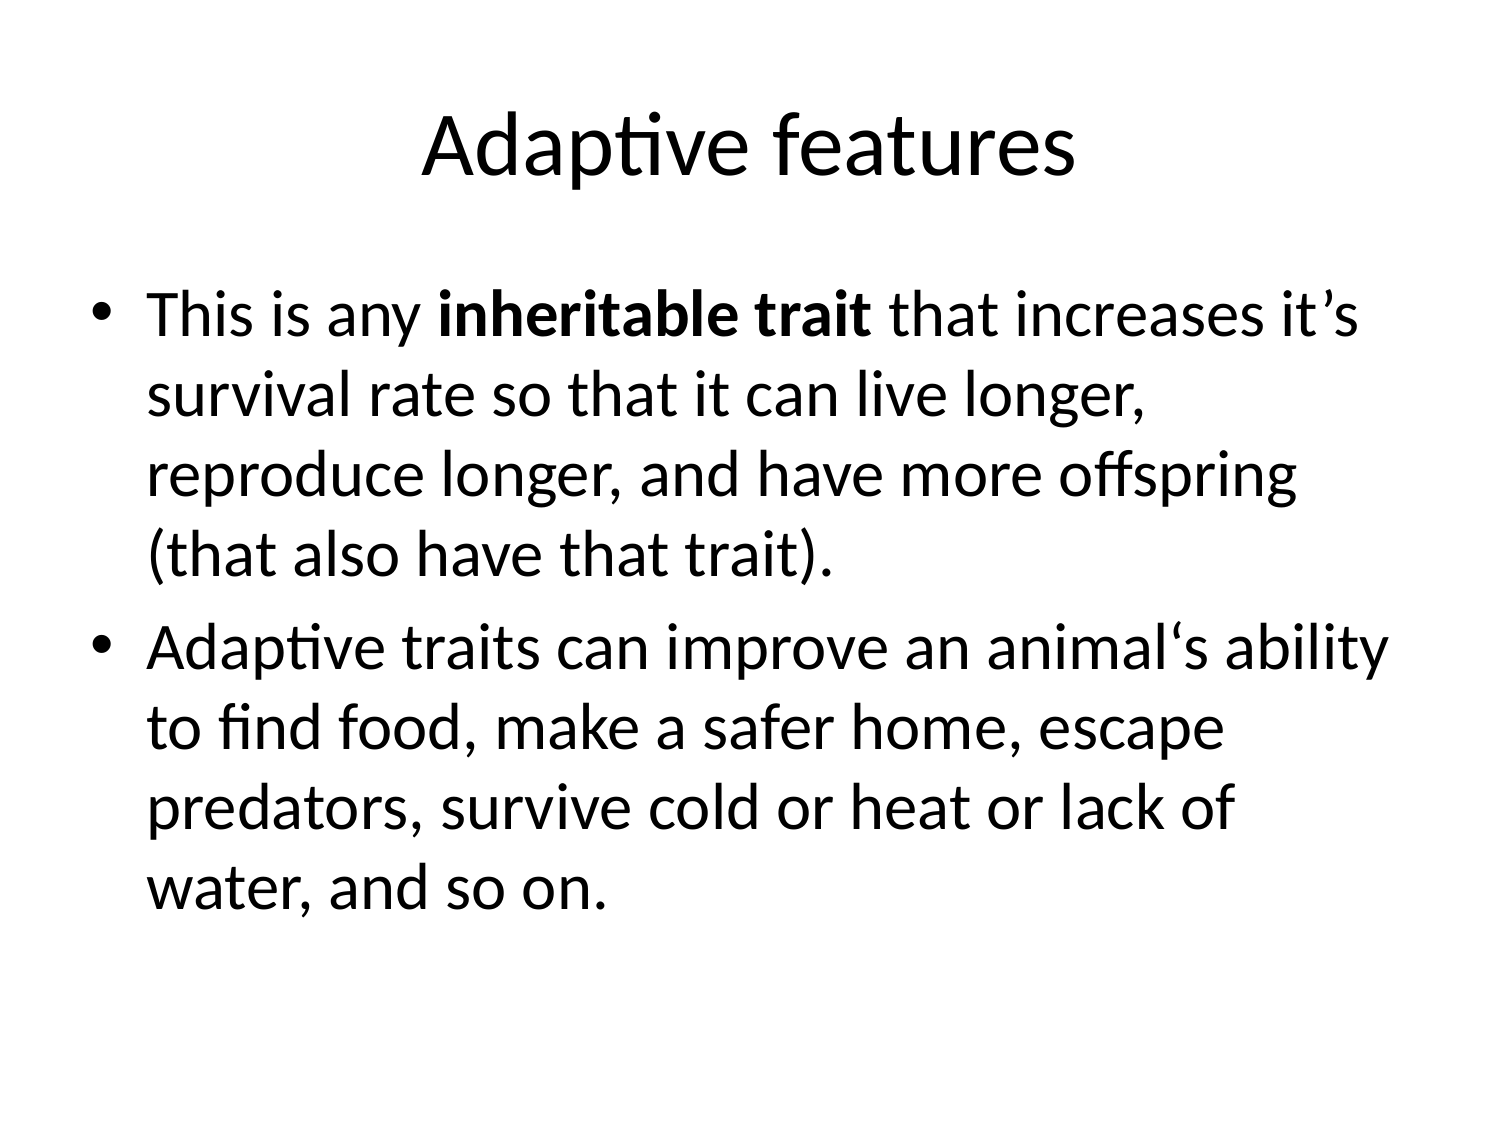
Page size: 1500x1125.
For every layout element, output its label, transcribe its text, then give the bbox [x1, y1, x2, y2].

title Adaptive features [75, 45, 1425, 233]
list This is any inheritable trait that increases it’s survival rate so that it can live longer, reproduce longer, and have more offspring (that also have that trait). Adaptive traits can improve an animal‘s ability to find food, make a safer home, escape predators, survive cold or heat or lack of water, and so on. [75, 262, 1425, 1005]
